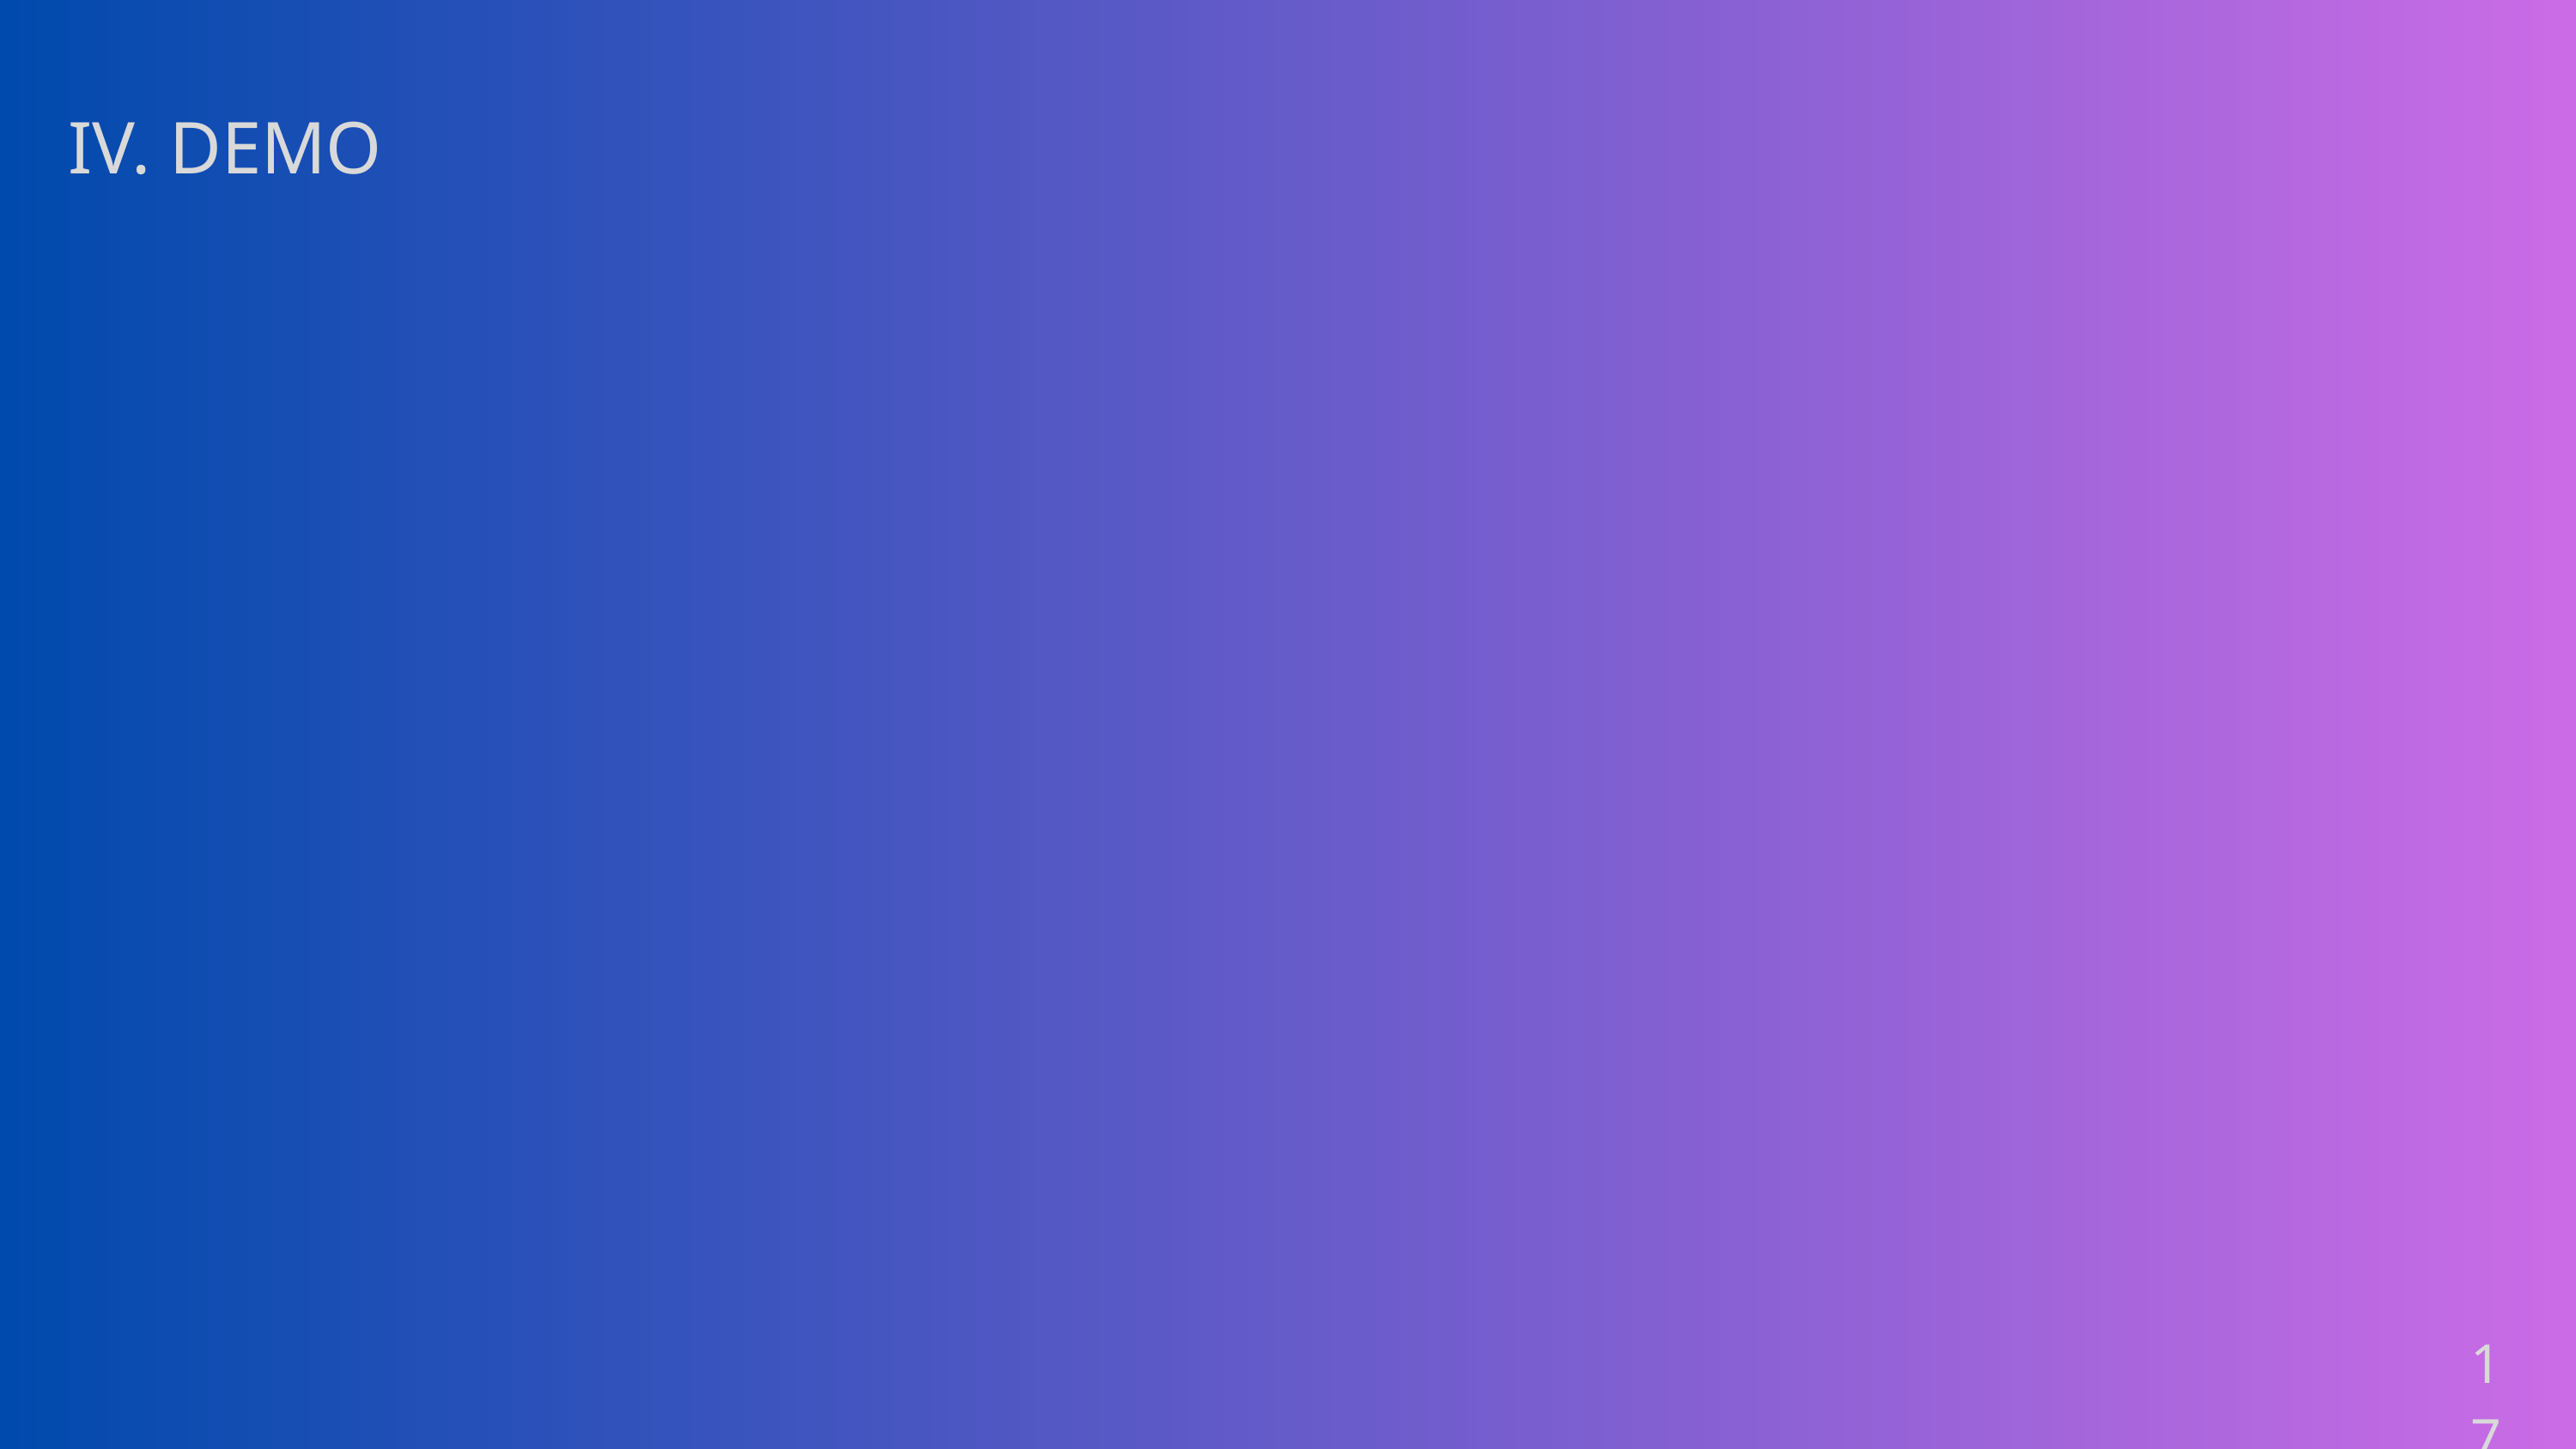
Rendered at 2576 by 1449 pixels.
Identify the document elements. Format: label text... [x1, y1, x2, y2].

text_box 17 [2455, 1318, 2517, 1449]
text_box IV. DEMO [68, 100, 441, 188]
